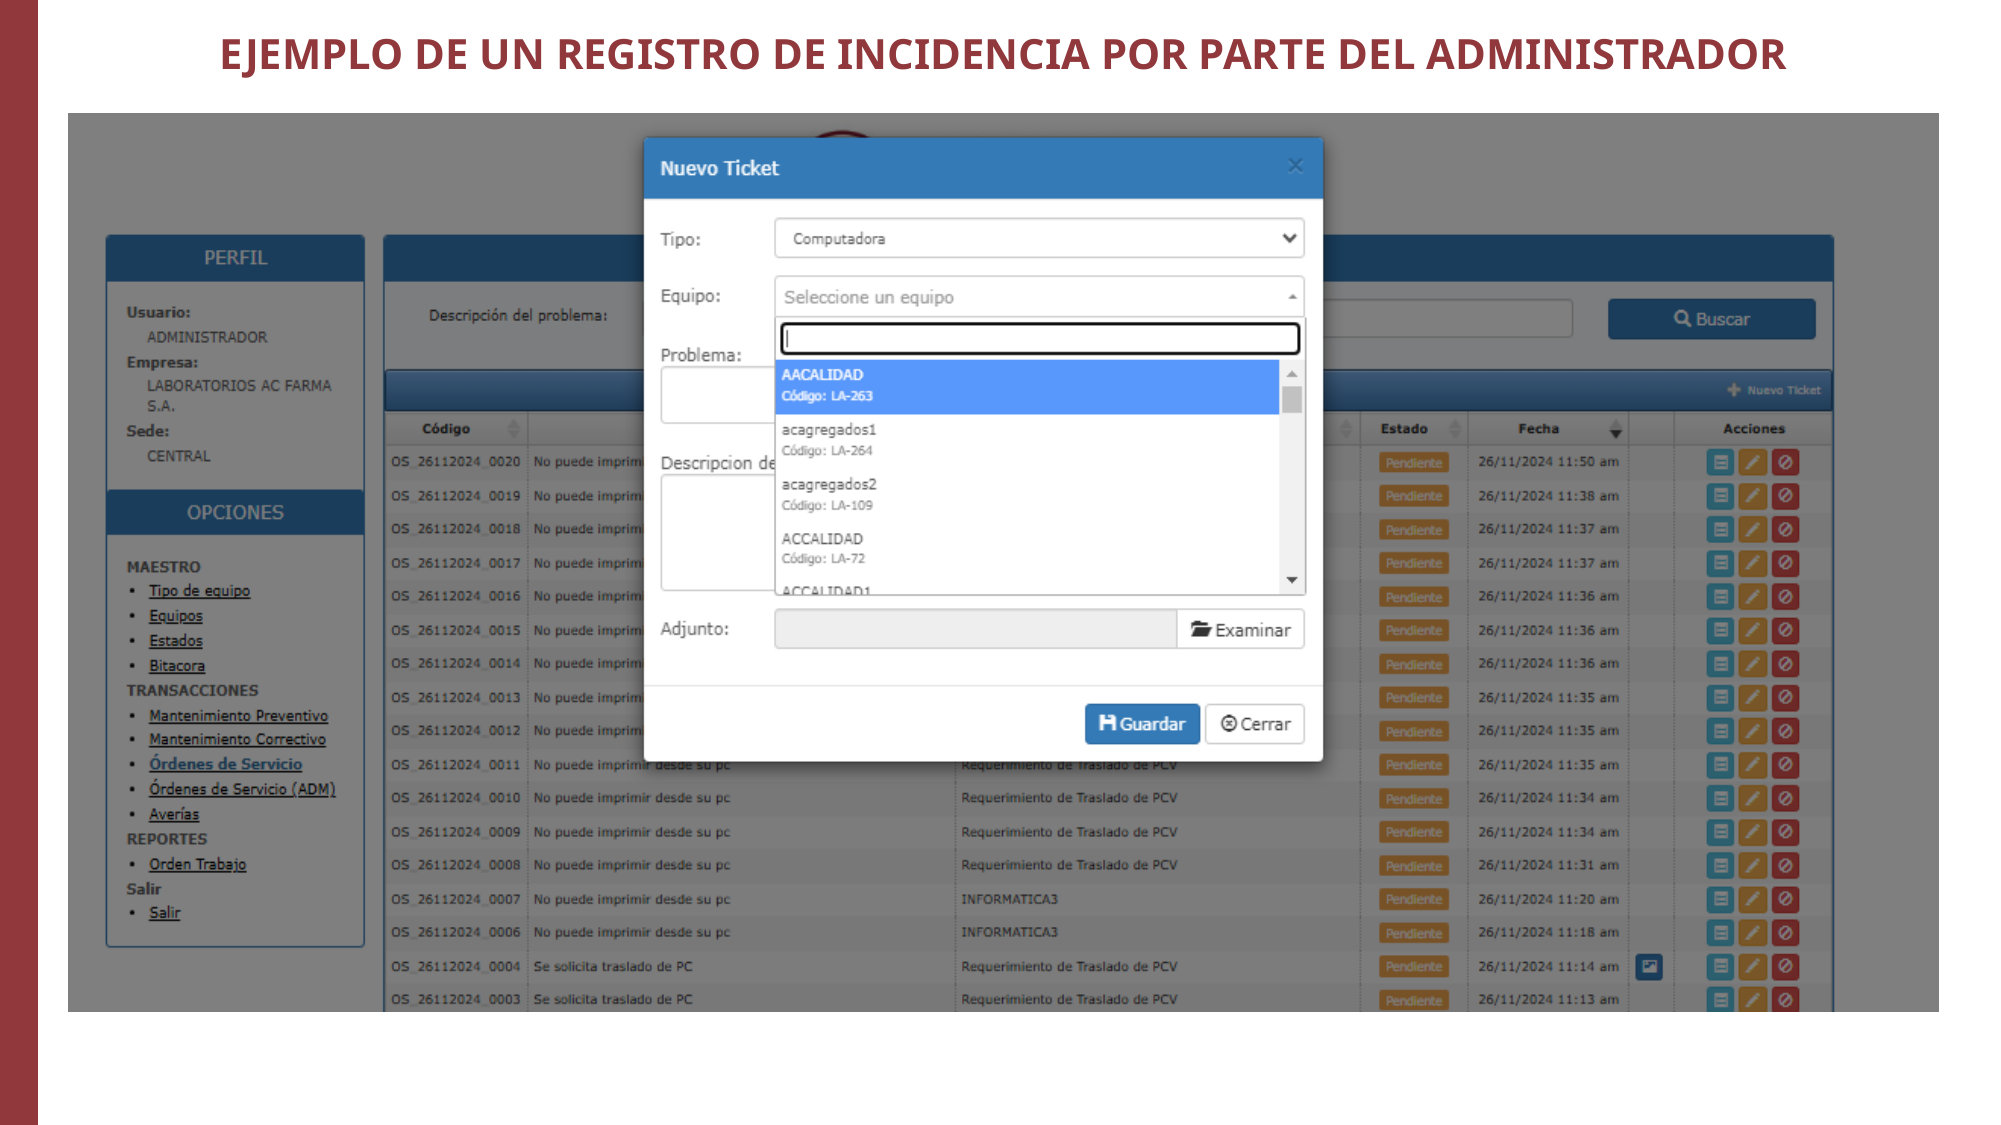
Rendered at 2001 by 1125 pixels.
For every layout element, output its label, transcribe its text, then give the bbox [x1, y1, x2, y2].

picture [68, 0, 1987, 1012]
title EJEMPLO DE UN REGISTRO DE INCIDENCIA POR PARTE DEL ADMINISTRADOR [68, 25, 1723, 86]
